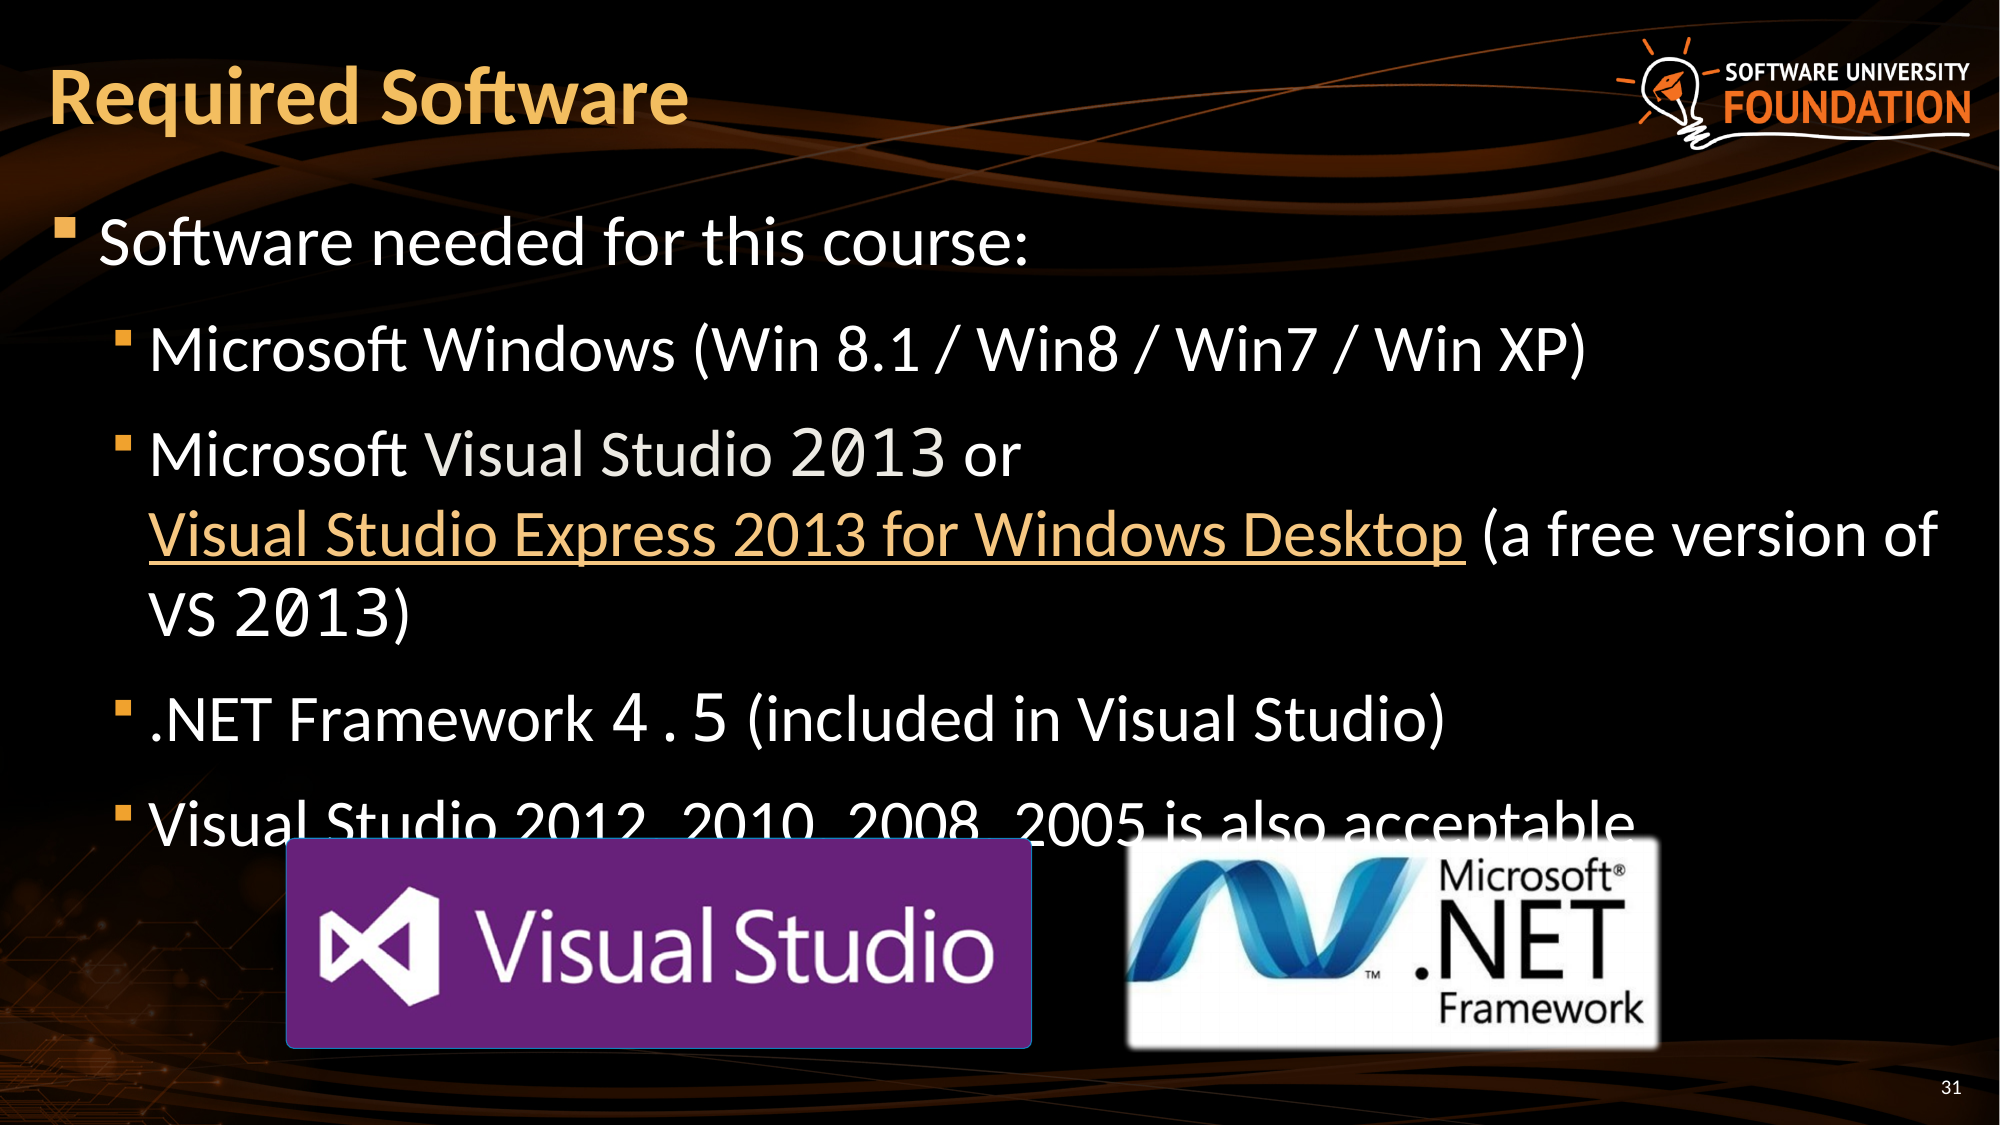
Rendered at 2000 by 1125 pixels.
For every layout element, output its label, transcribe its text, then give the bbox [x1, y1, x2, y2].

list Software needed for this course: Microsoft Windows (Win 8.1 / Win8 / Win7 / Win XP) Microsoft Visual Studio 2013 or Visual Studio Express 2013 for Windows Desktop (a free version of VS 2013) .NET Framework 4.5 (included in Visual Studio) Visual Studio 2012, 2010, 2008, 2005 is also acceptable [31, 188, 1968, 1103]
picture [0, 0, 2000, 1125]
title Required Software [30, 6, 1602, 189]
